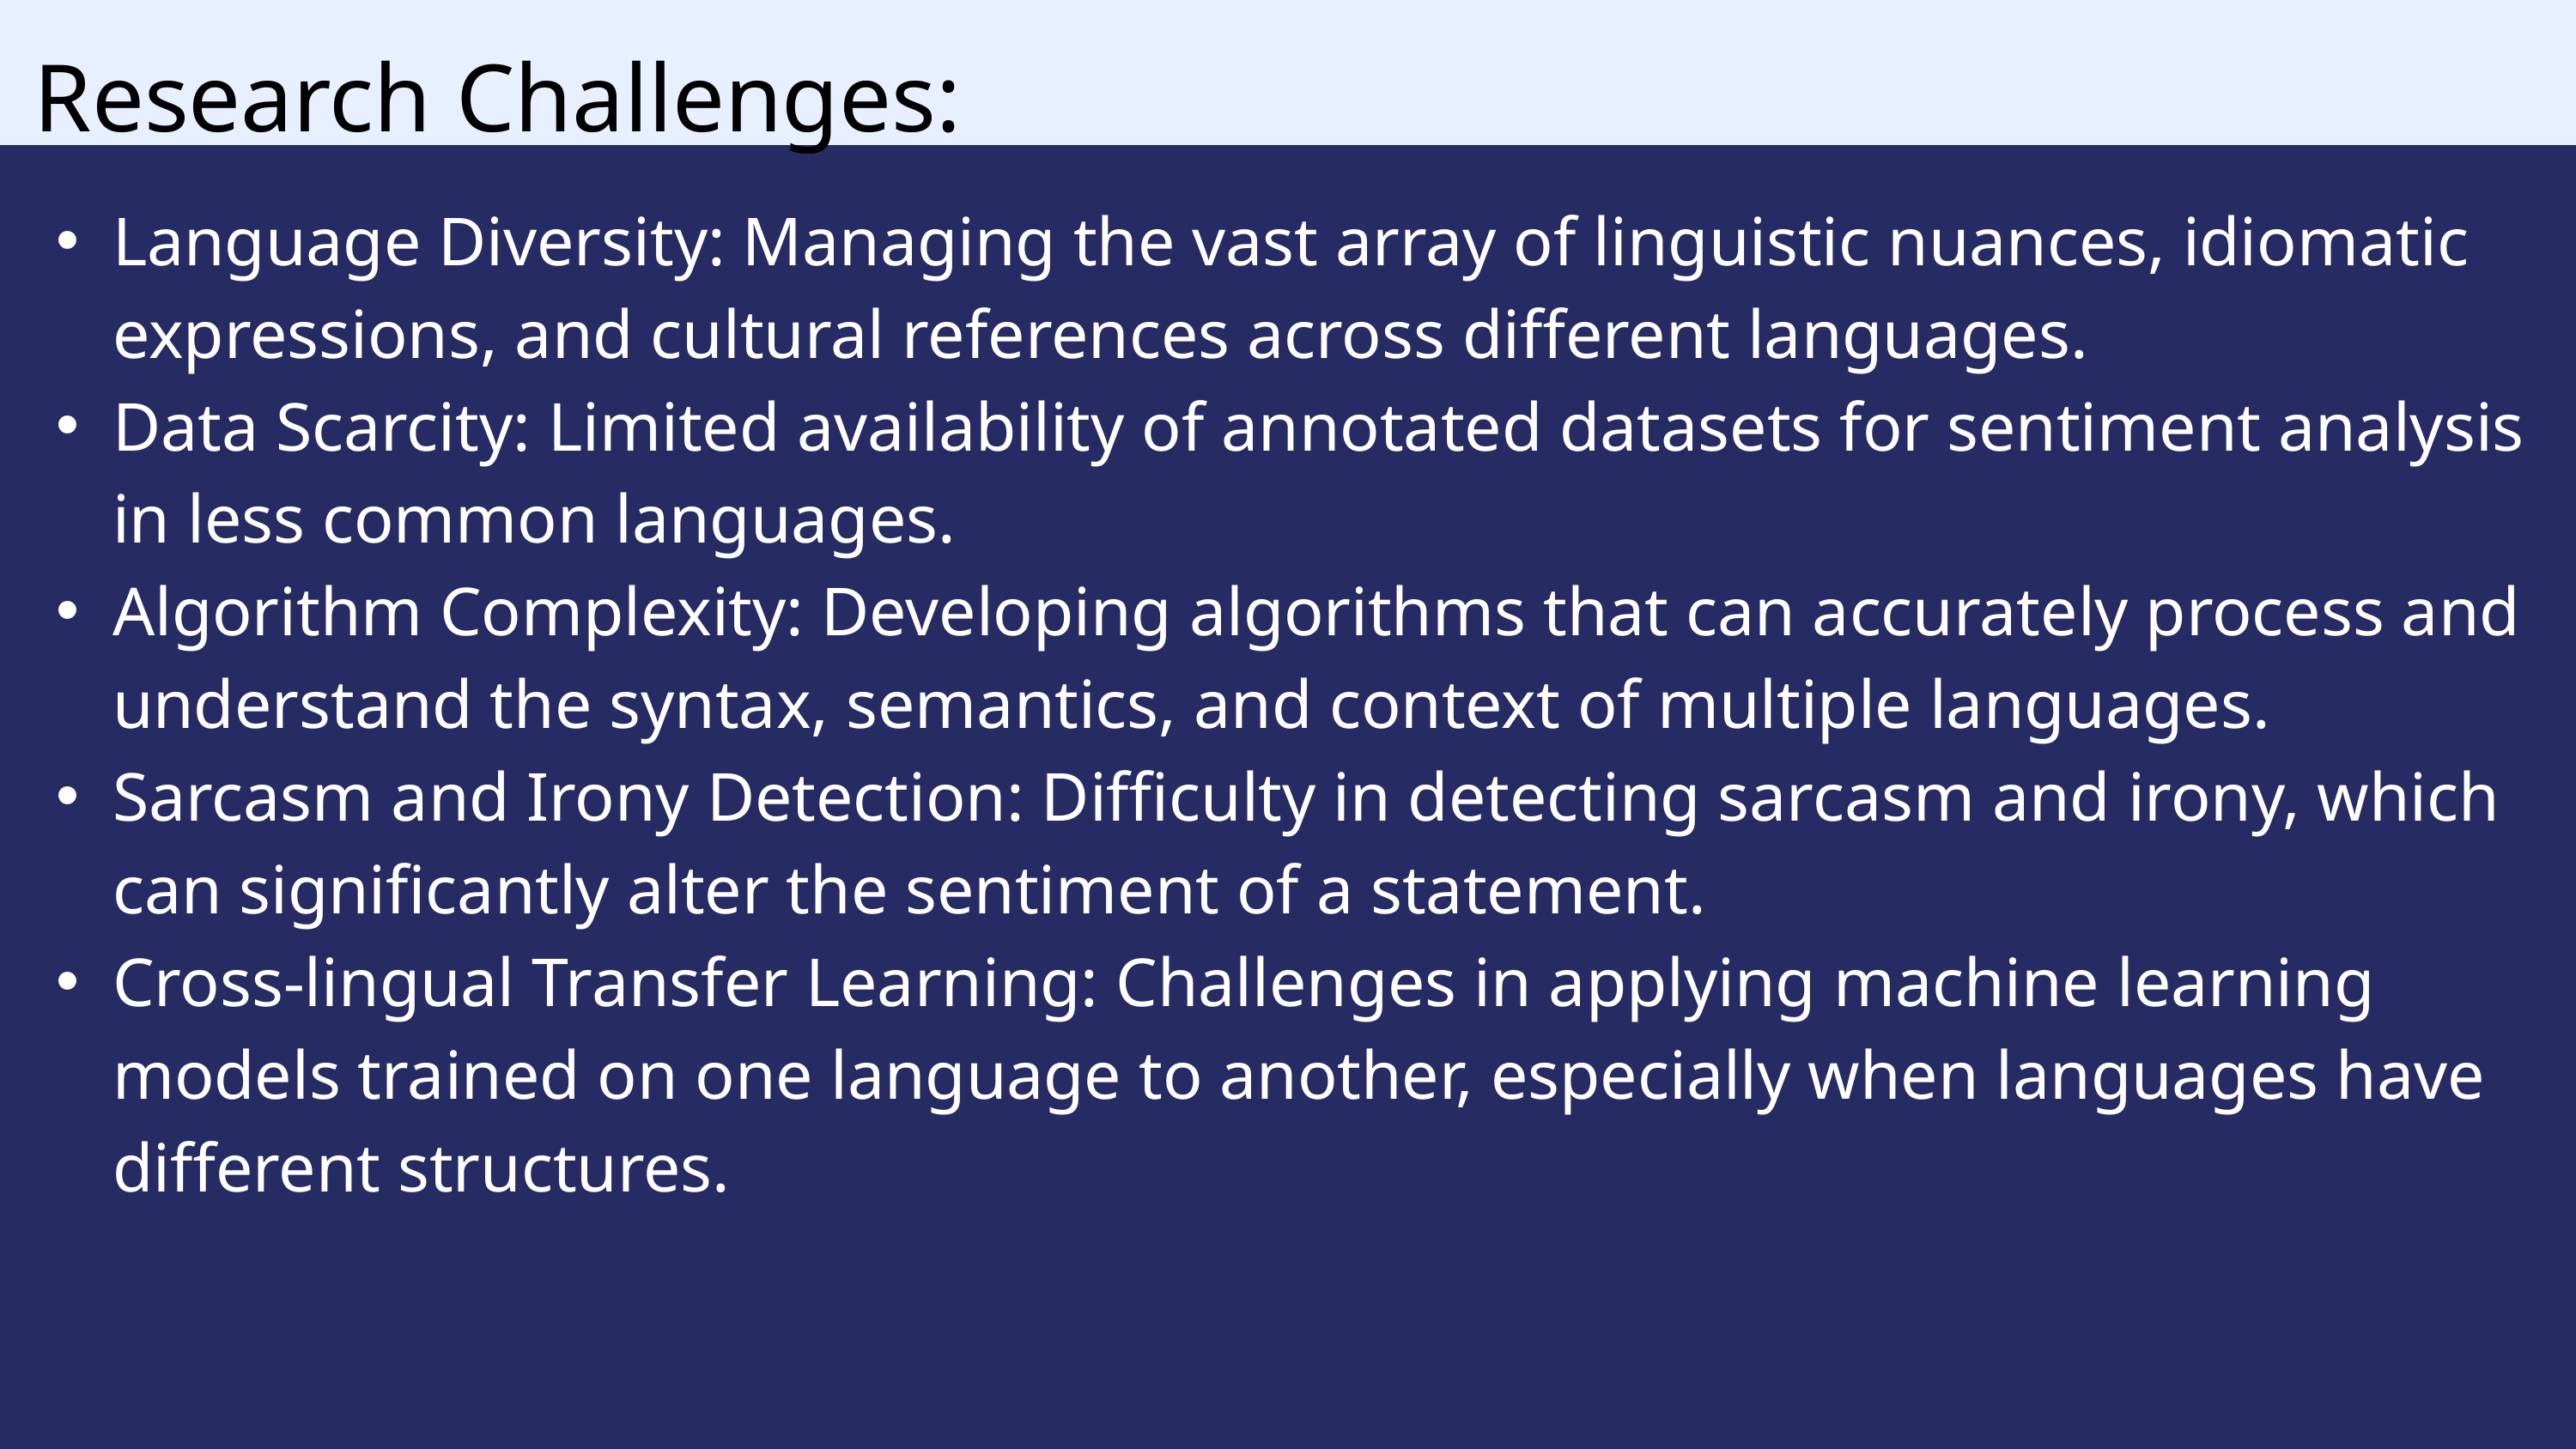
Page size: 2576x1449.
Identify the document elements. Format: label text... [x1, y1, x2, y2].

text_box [0, 0, 2576, 145]
text_box Language Diversity: Managing the vast array of linguistic nuances, idiomatic expressions, and cultural references across different languages. Data Scarcity: Limited availability of annotated datasets for sentiment analysis in less common languages. Algorithm Complexity: Developing algorithms that can accurately process and understand the syntax, semantics, and context of multiple languages. Sarcasm and Irony Detection: Difficulty in detecting sarcasm and irony, which can significantly alter the sentiment of a statement. Cross-lingual Transfer Learning: Challenges in applying machine learning models trained on one language to another, especially when languages have different structures. [0, 185, 2576, 1290]
